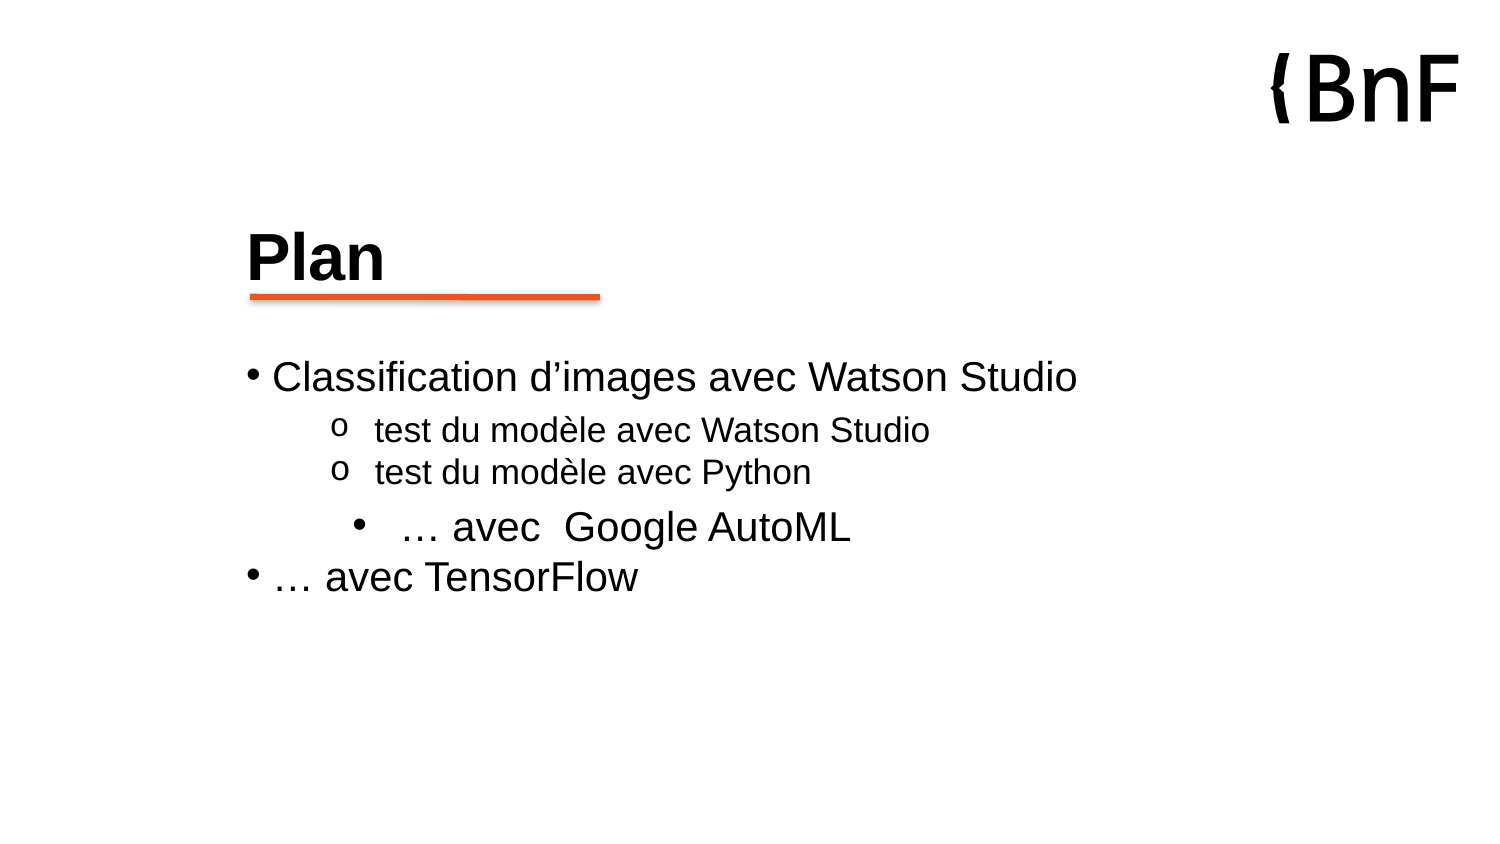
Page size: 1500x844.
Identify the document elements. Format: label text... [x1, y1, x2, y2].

text_box test du modèle avec Watson Studio test du modèle avec Python [279, 391, 1500, 522]
subtitle Classification d’images avec Watson Studio … avec Google AutoML … avec TensorFlow [231, 334, 1490, 465]
title Plan [231, 146, 1449, 309]
picture [1242, 16, 1490, 148]
